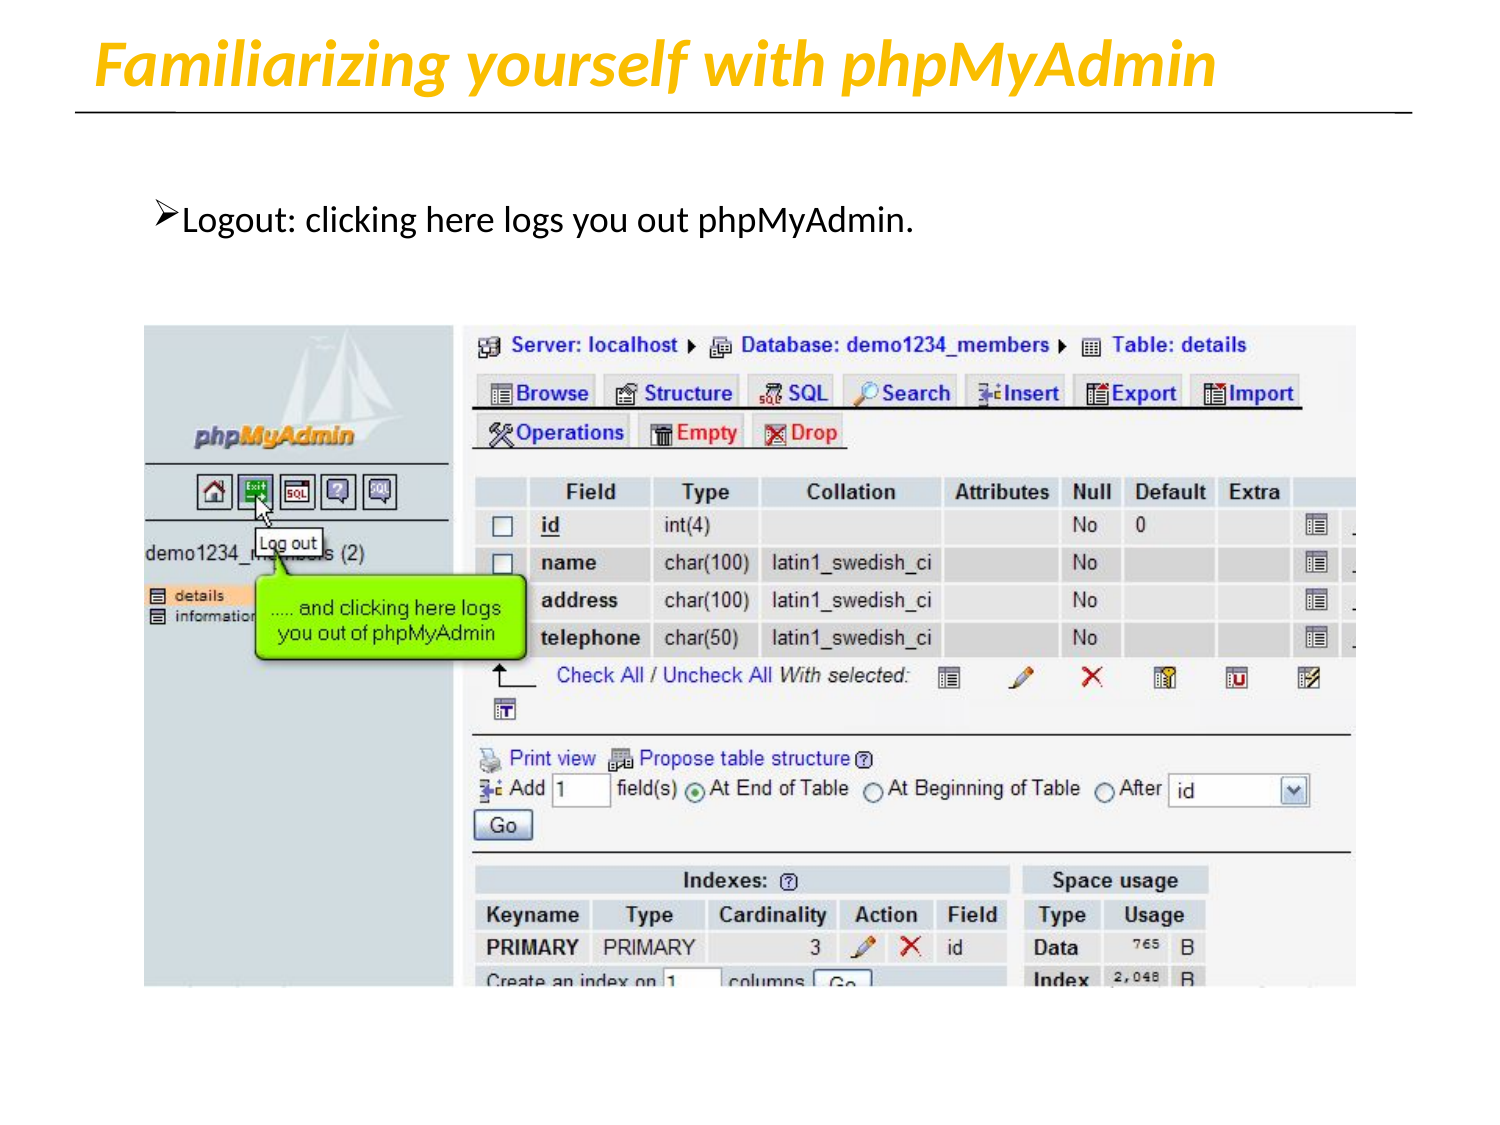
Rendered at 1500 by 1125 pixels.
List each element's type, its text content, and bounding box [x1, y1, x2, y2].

text_box Familiarizing yourself with phpMyAdmin [79, 12, 1235, 108]
picture [144, 324, 1356, 988]
text_box Logout: clicking here logs you out phpMyAdmin. [137, 187, 1313, 248]
